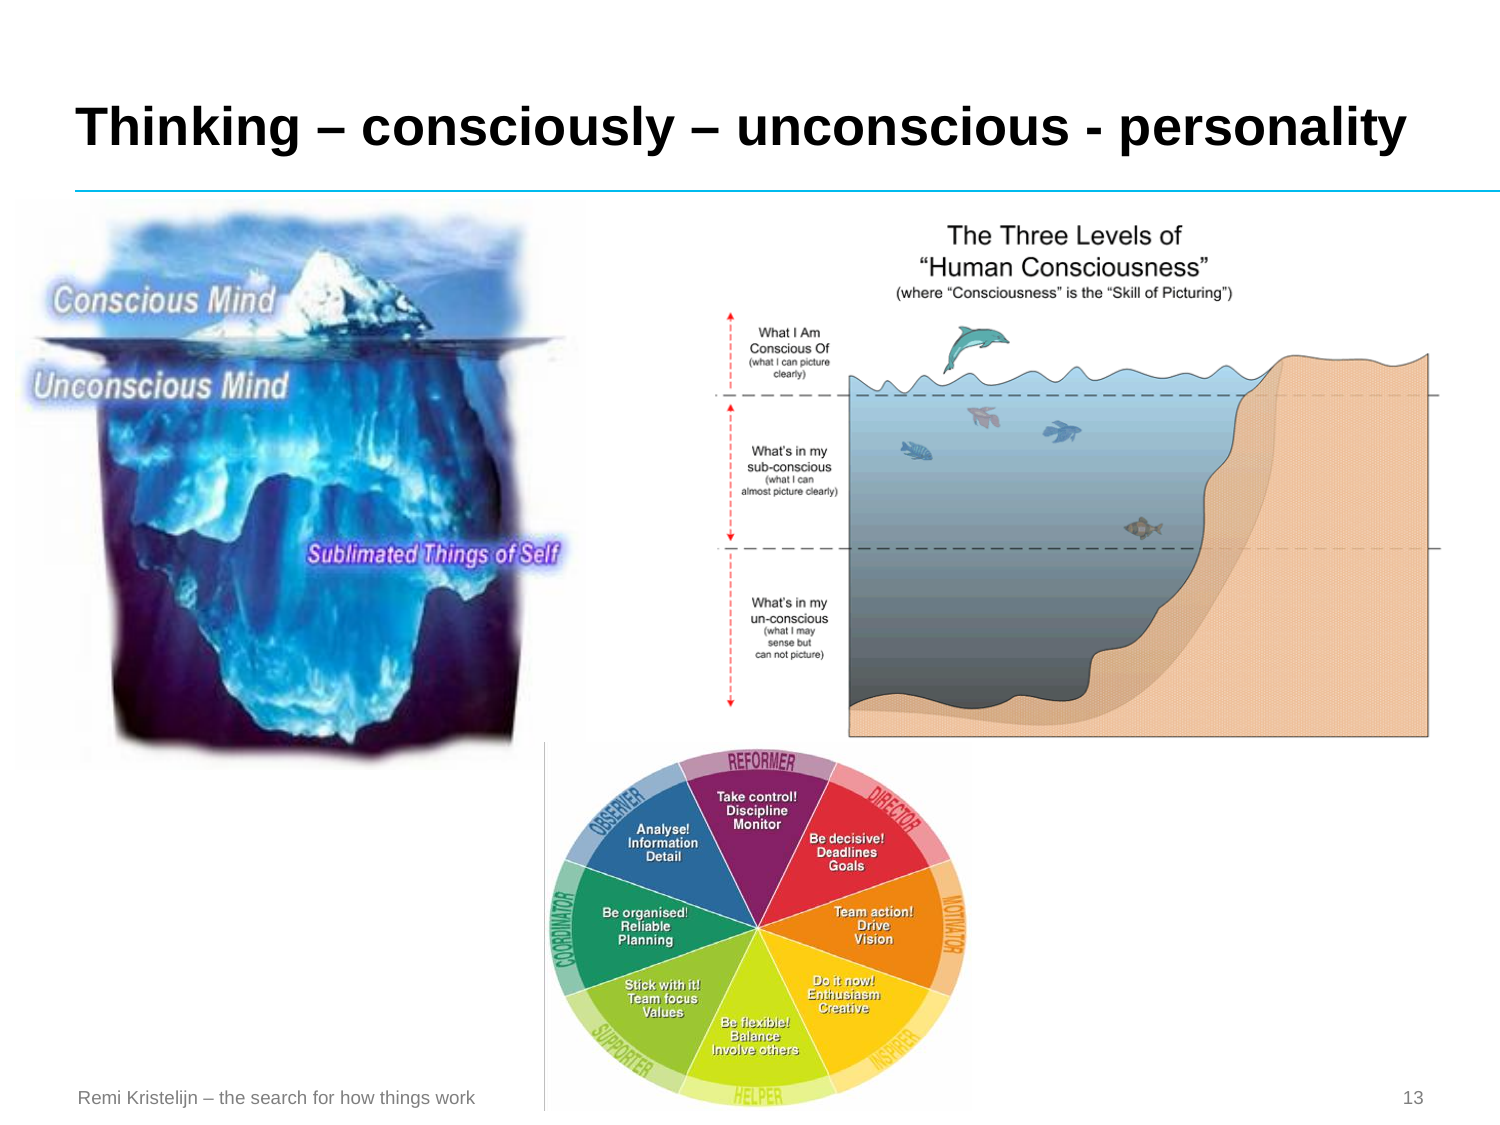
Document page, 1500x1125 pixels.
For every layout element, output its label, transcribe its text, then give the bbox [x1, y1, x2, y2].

title Thinking – consciously – unconscious - personality [75, 27, 1422, 157]
picture [14, 199, 1458, 1111]
